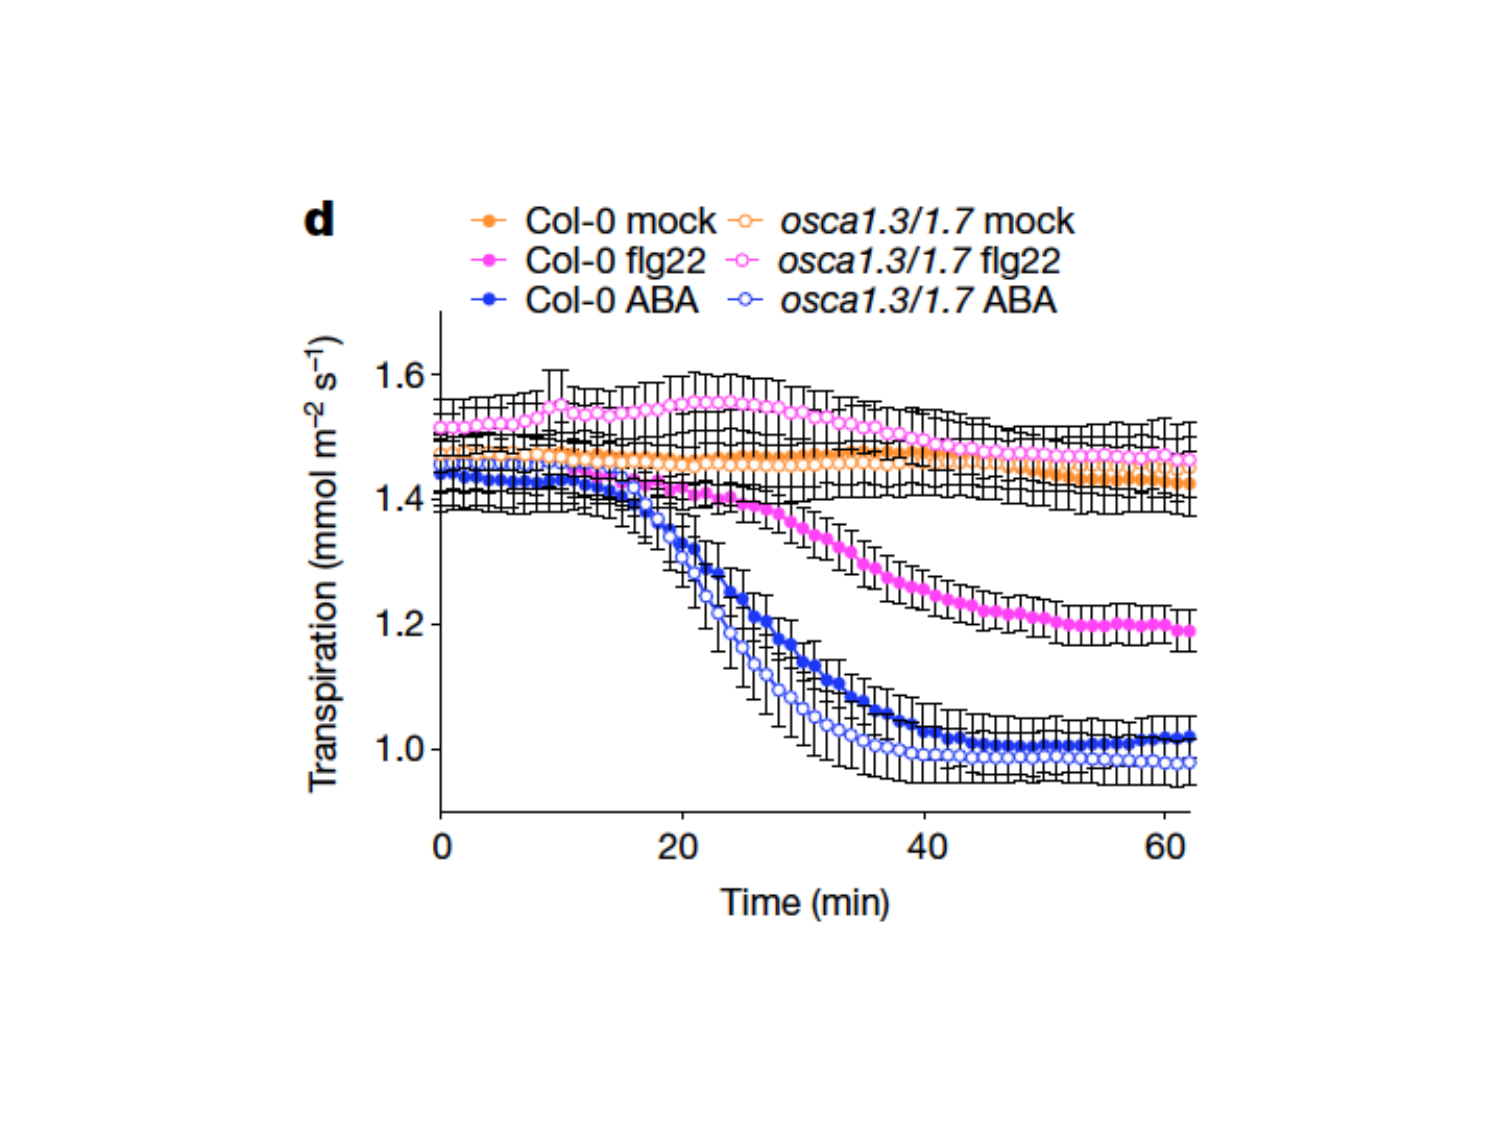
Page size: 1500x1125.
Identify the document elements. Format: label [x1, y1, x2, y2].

picture [290, 180, 1210, 945]
